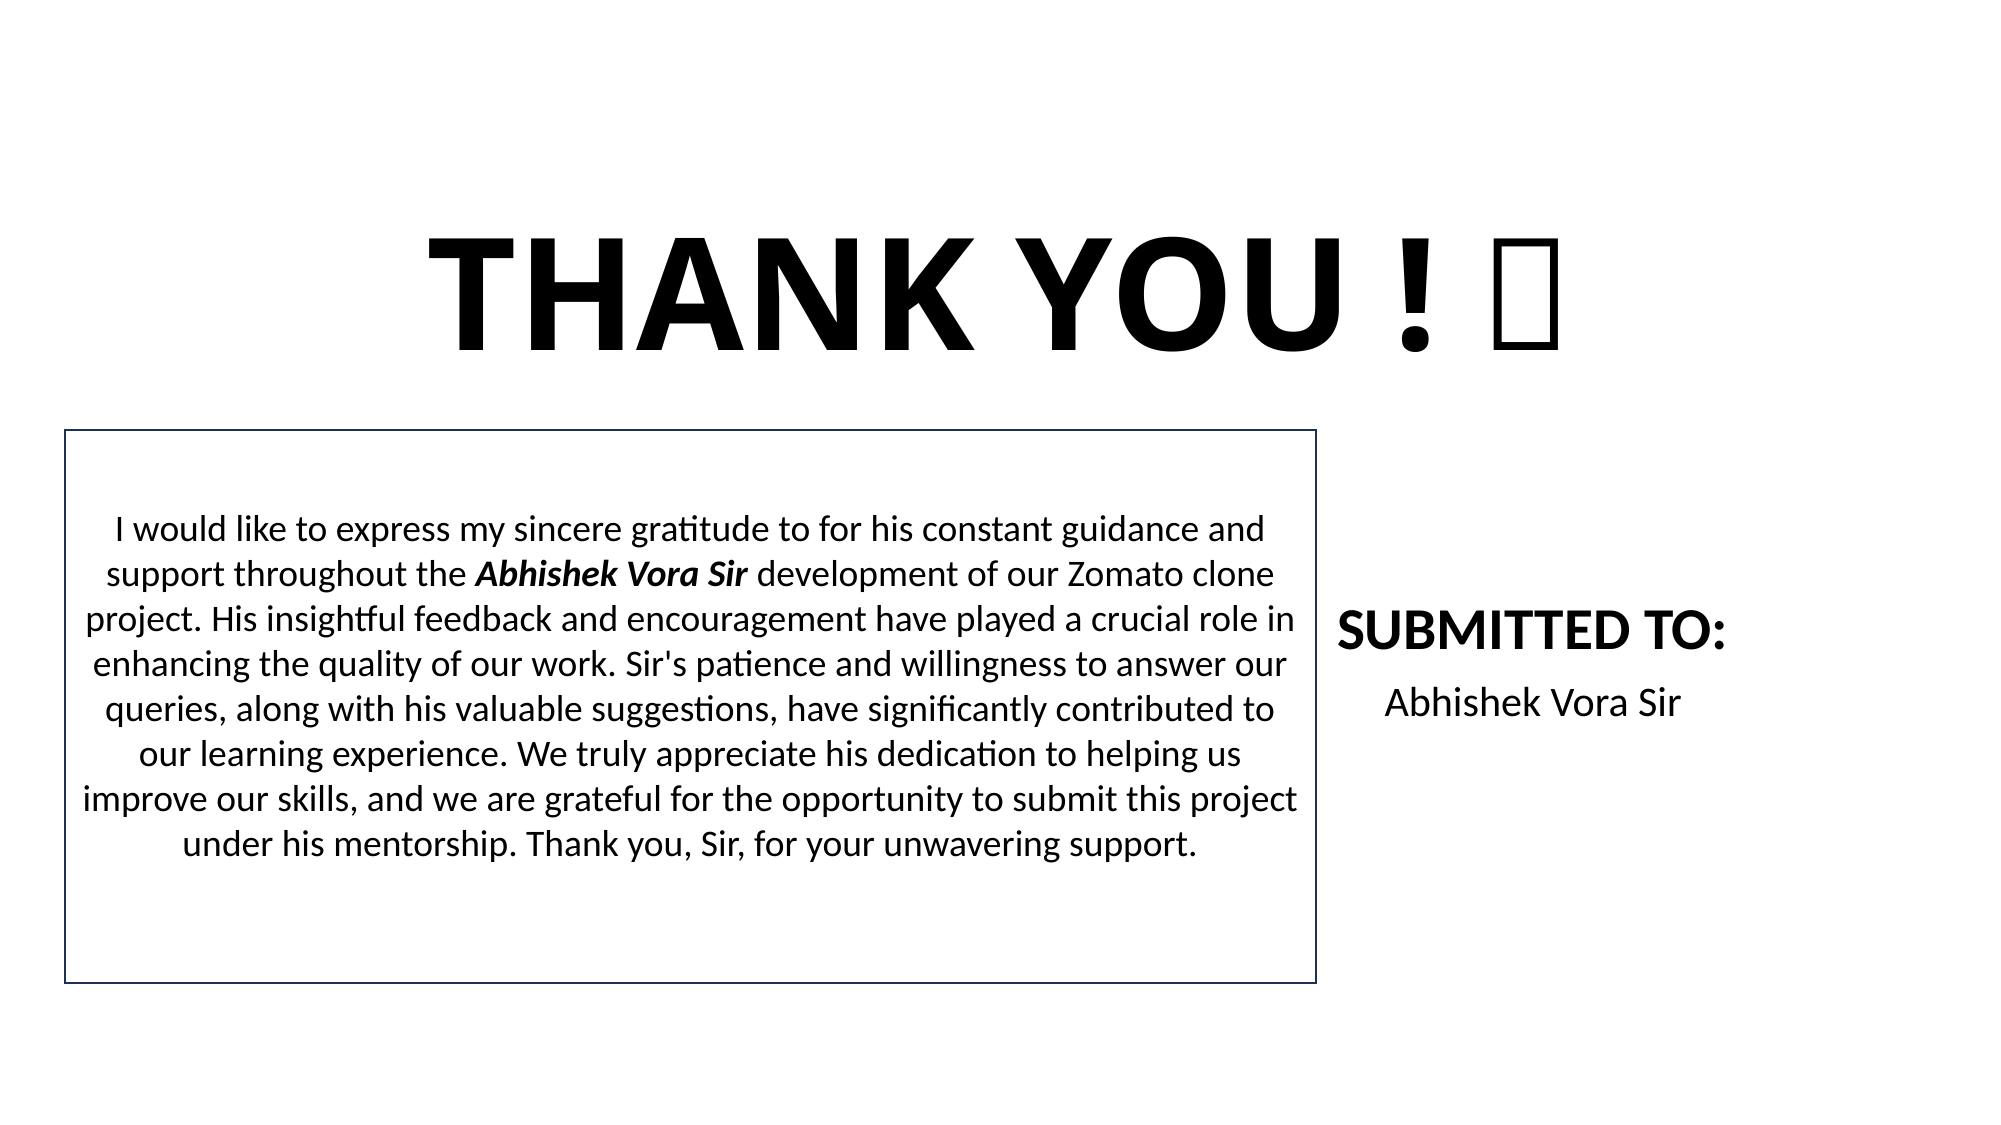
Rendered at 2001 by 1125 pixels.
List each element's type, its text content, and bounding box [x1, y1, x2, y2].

text_box I would like to express my sincere gratitude to for his constant guidance and support throughout the Abhishek Vora Sir development of our Zomato clone project. His insightful feedback and encouragement have played a crucial role in enhancing the quality of our work. Sir's patience and willingness to answer our queries, along with his valuable suggestions, have significantly contributed to our learning experience. We truly appreciate his dedication to helping us improve our skills, and we are grateful for the opportunity to submit this project under his mentorship. Thank you, Sir, for your unwavering support. [64, 429, 1317, 984]
title THANK YOU !  [249, 0, 1750, 392]
subtitle SUBMITTED TO: Abhishek Vora Sir [1317, 590, 1750, 768]
